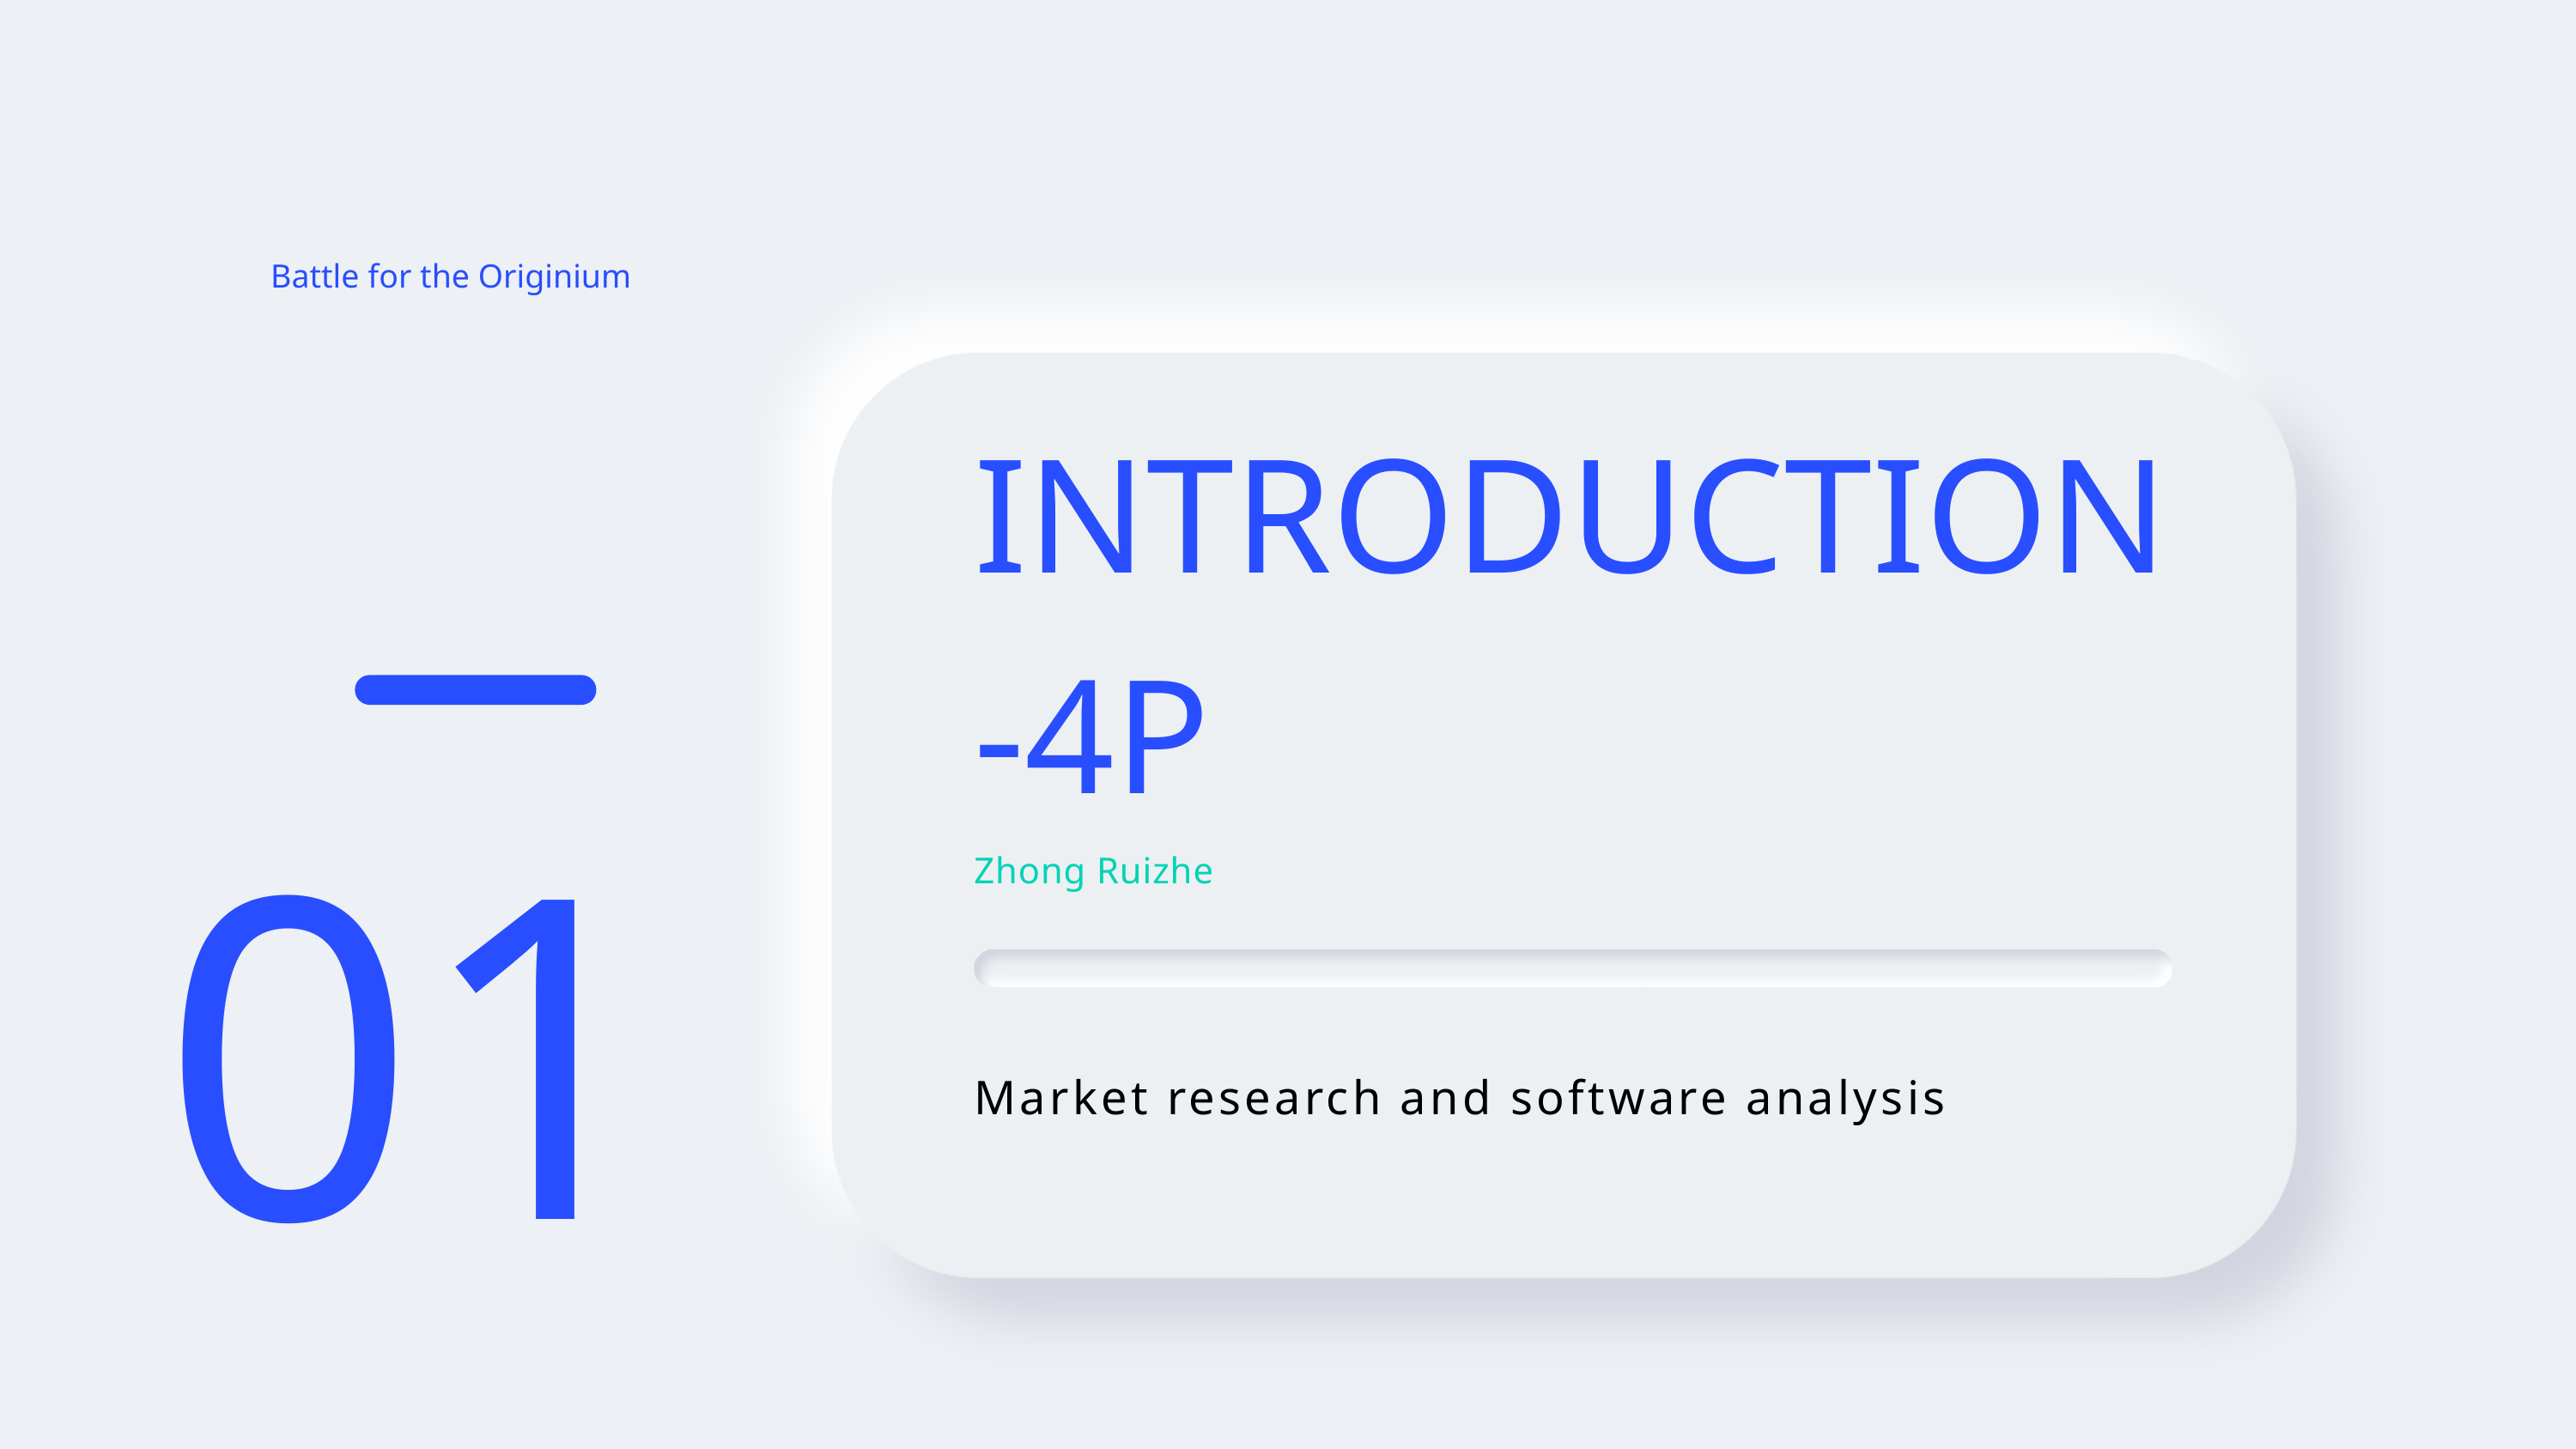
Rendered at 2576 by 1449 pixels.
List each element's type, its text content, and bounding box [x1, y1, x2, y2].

text_box Battle for the Originium [234, 249, 632, 295]
text_box Market research and software analysis [974, 1031, 1970, 1125]
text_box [974, 949, 2173, 988]
text_box 01 [161, 682, 852, 1309]
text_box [355, 675, 597, 706]
text_box Zhong Ruizhe [974, 840, 2136, 892]
text_box [733, 254, 2397, 1377]
text_box INTRODUCTION -4P [974, 384, 2297, 826]
